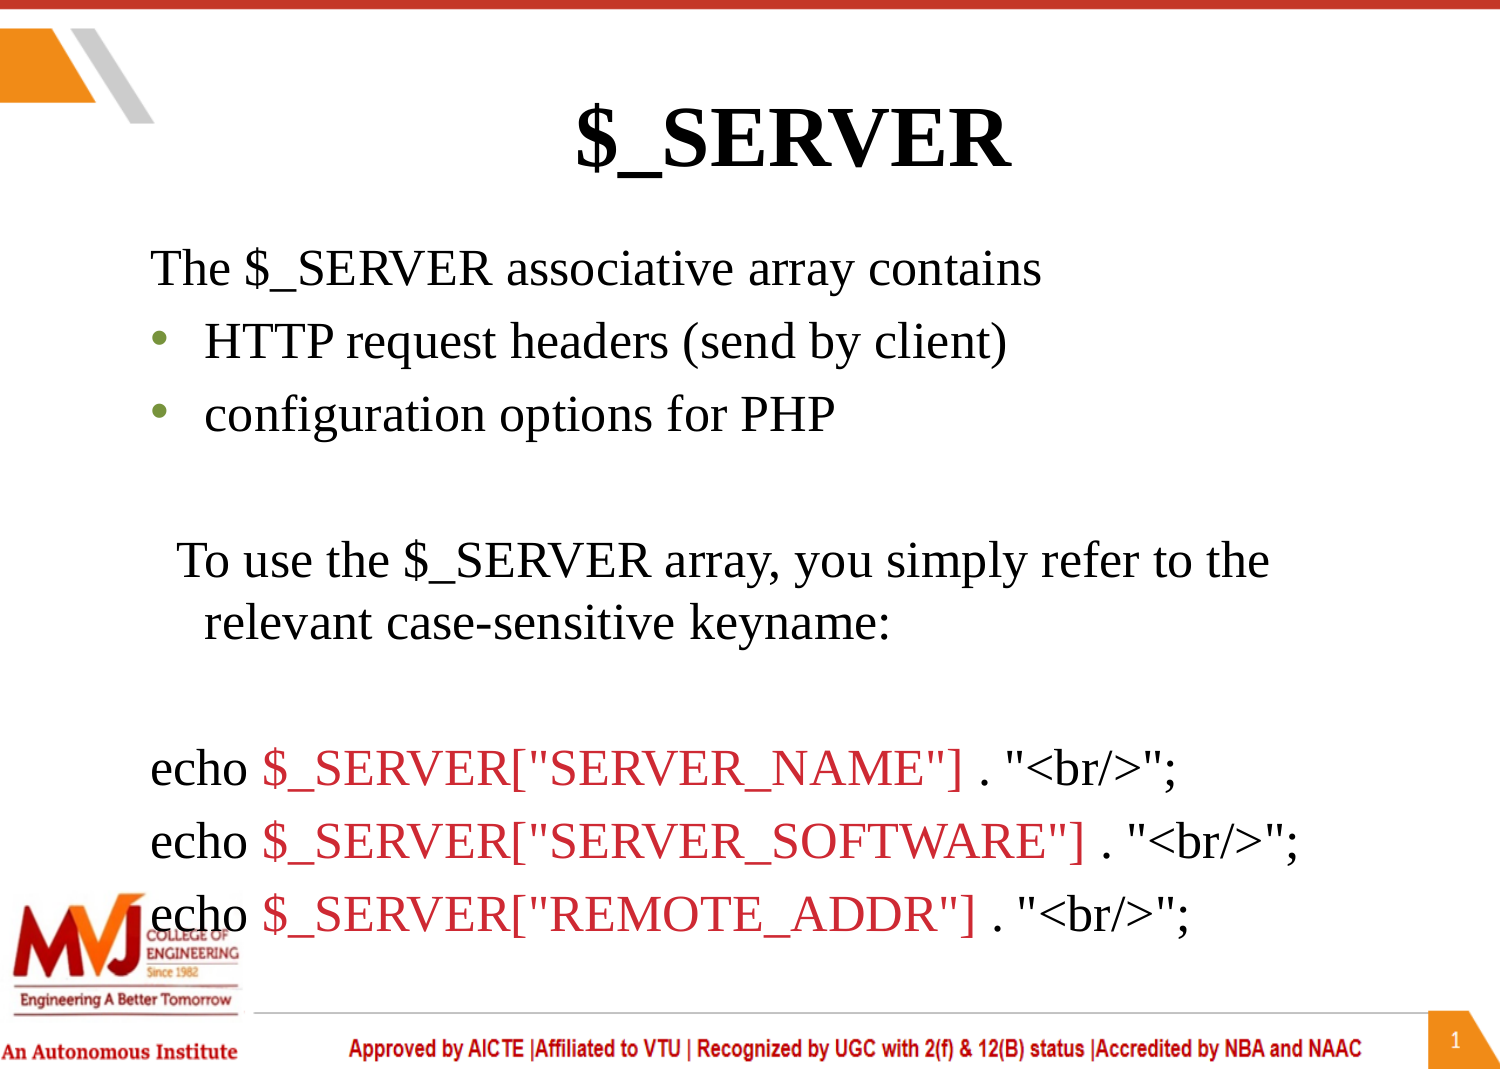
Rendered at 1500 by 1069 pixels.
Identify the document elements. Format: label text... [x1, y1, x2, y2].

list The $_SERVER associative array contains HTTP request headers (send by client) configuration options for PHP To use the $_SERVER array, you simply refer to the relevant case-sensitive keyname: echo $_SERVER["SERVER_NAME"] . "<br/>"; echo $_SERVER["SERVER_SOFTWARE"] . "<br/>"; echo $_SERVER["REMOTE_ADDR"] . "<br/>"; [135, 225, 1365, 963]
picture [0, 0, 1500, 1069]
title $_SERVER [75, 42, 1425, 221]
